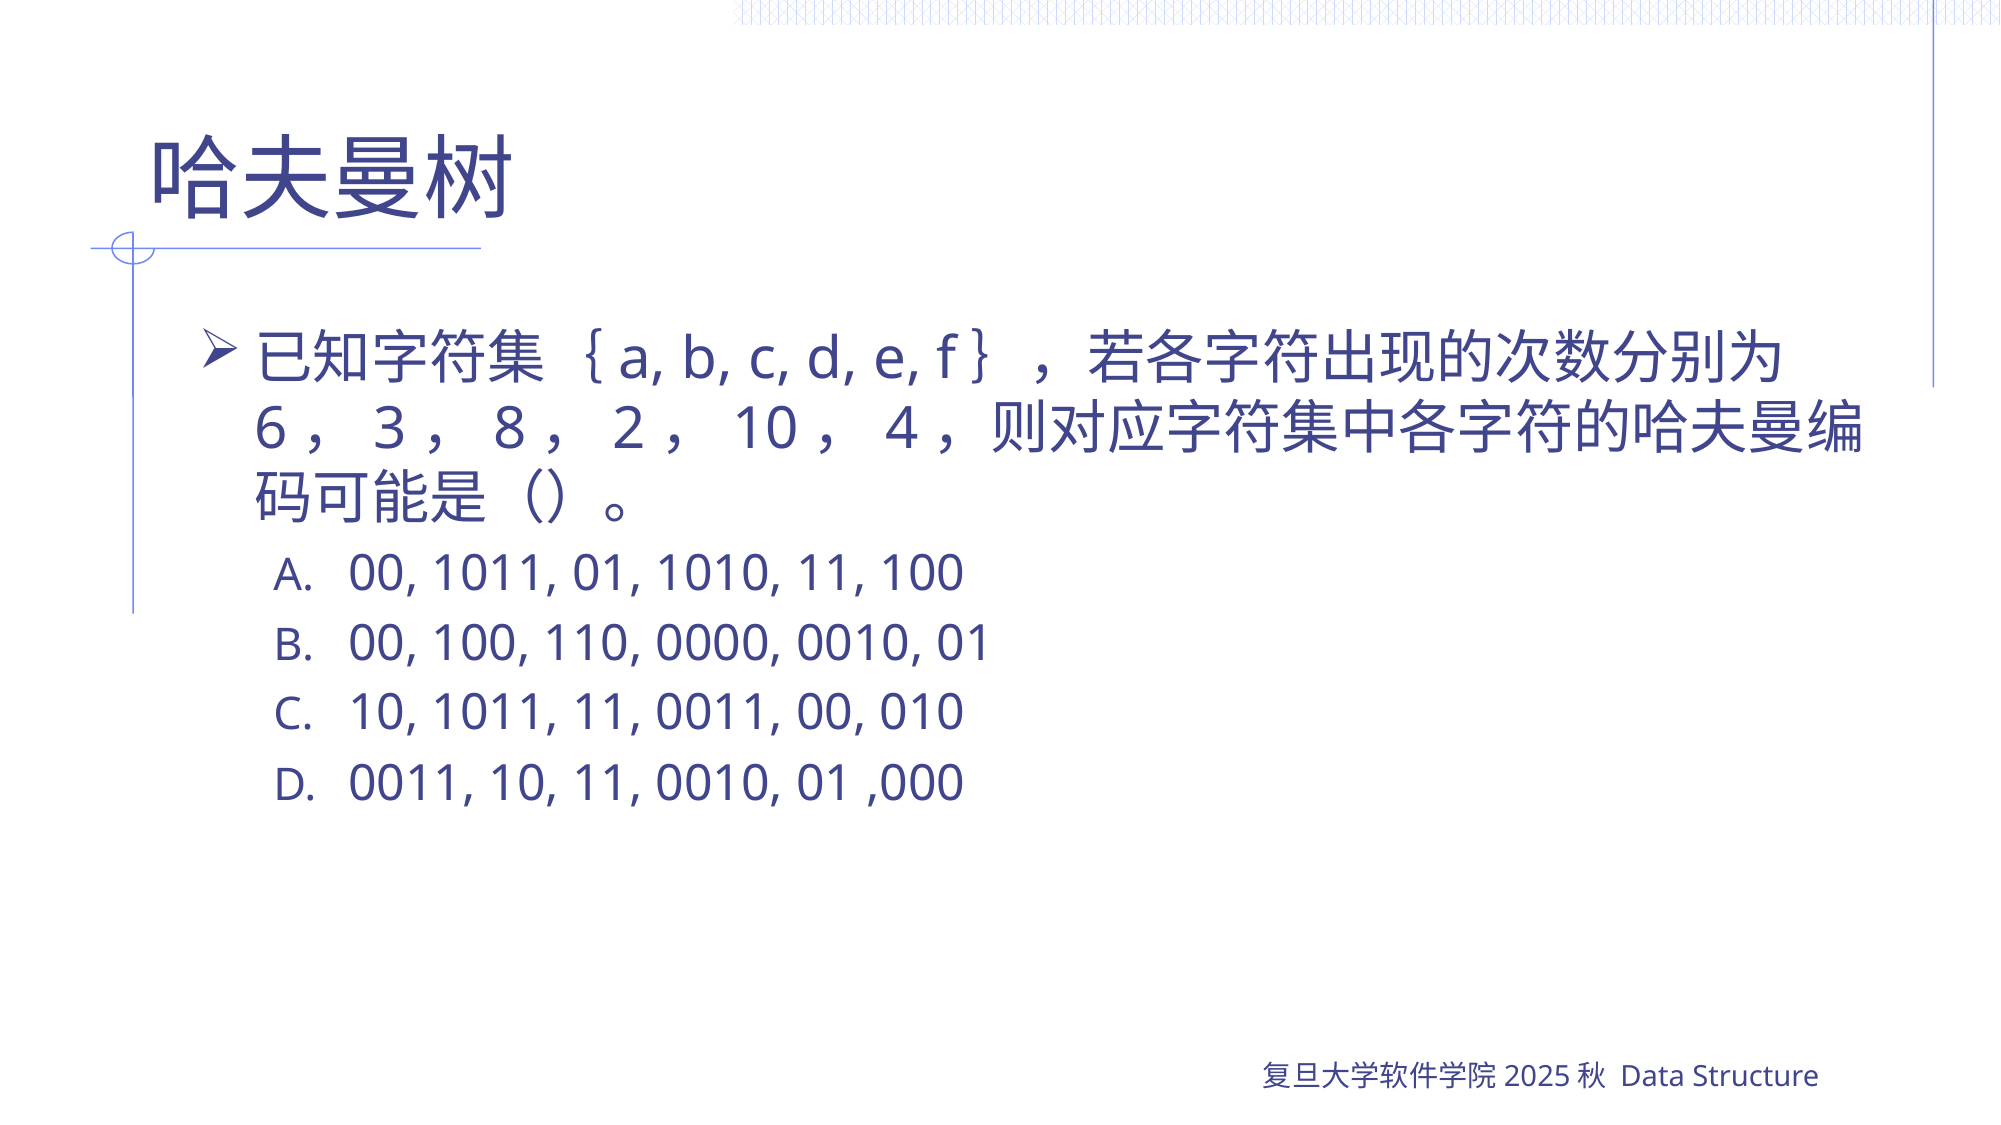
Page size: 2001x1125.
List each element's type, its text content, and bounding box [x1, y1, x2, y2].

list 已知字符集｛a, b, c, d, e, f｝，若各字符出现的次数分别为6，3，8，2，10，4，则对应字符集中各字符的哈夫曼编码可能是（）。 00, 1011, 01, 1010, 11, 100 00, 100, 110, 0000, 0010, 01 10, 1011, 11, 0011, 00, 010 0011, 10, 11, 0010, 01 ,000 [183, 312, 1884, 988]
title 哈夫曼树 [133, 50, 1834, 238]
